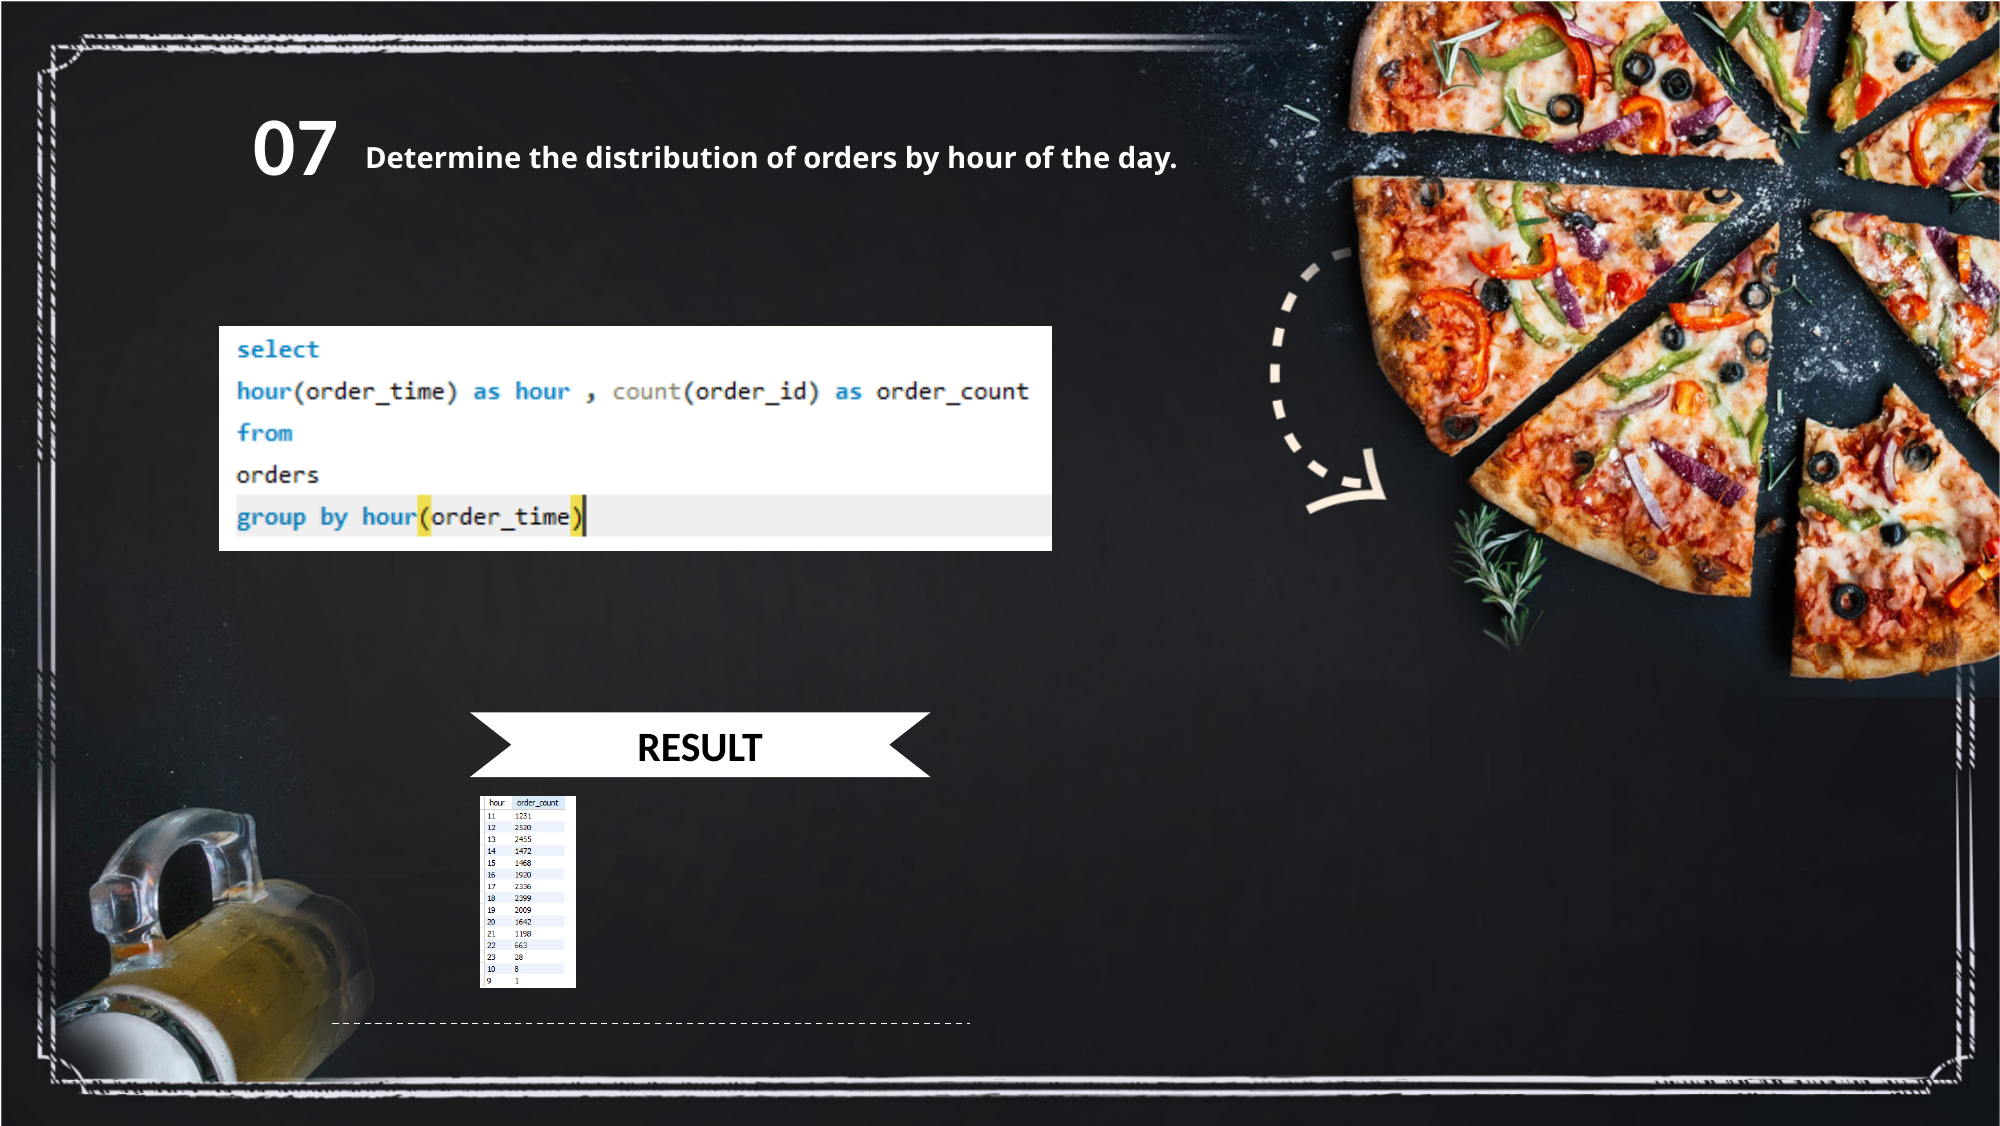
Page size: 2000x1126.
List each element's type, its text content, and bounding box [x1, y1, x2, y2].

text_box 07 [219, 84, 373, 200]
picture [3, 2, 2000, 1126]
text_box Determine the distribution of orders by hour of the day. [373, 96, 1366, 182]
text_box RESULT [467, 710, 933, 780]
